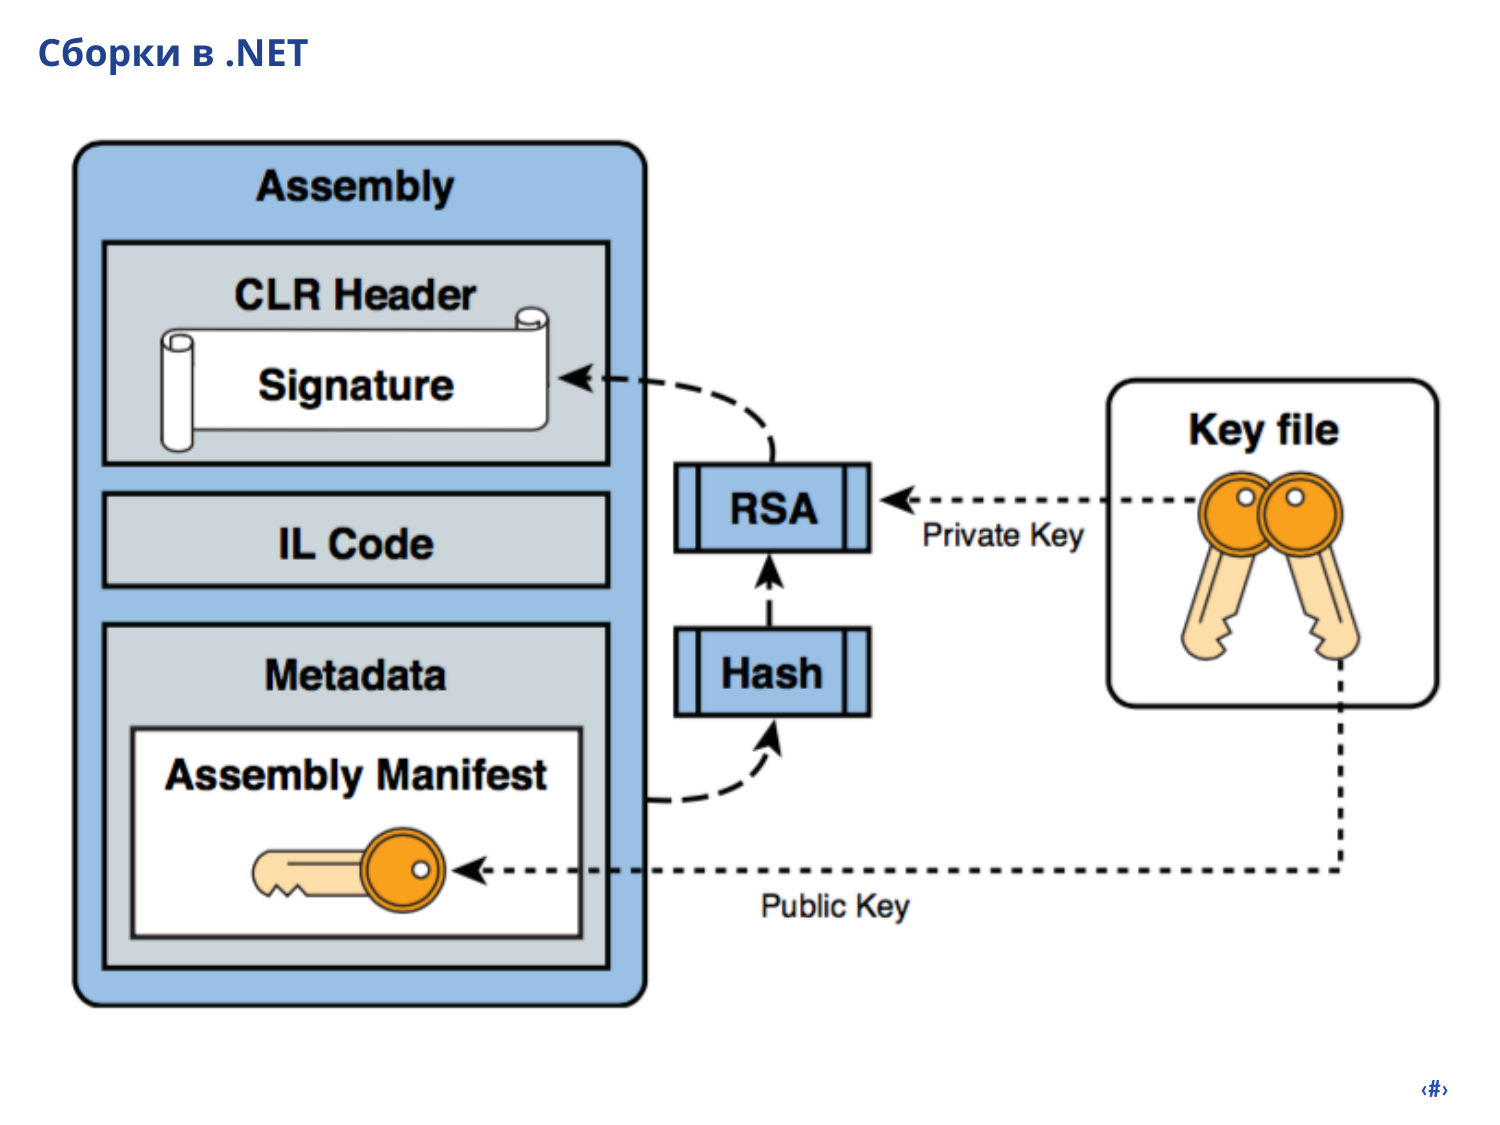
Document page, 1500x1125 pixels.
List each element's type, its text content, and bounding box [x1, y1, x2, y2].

text_box Сборки в .NET [37, 29, 1469, 125]
picture [48, 124, 1458, 1026]
